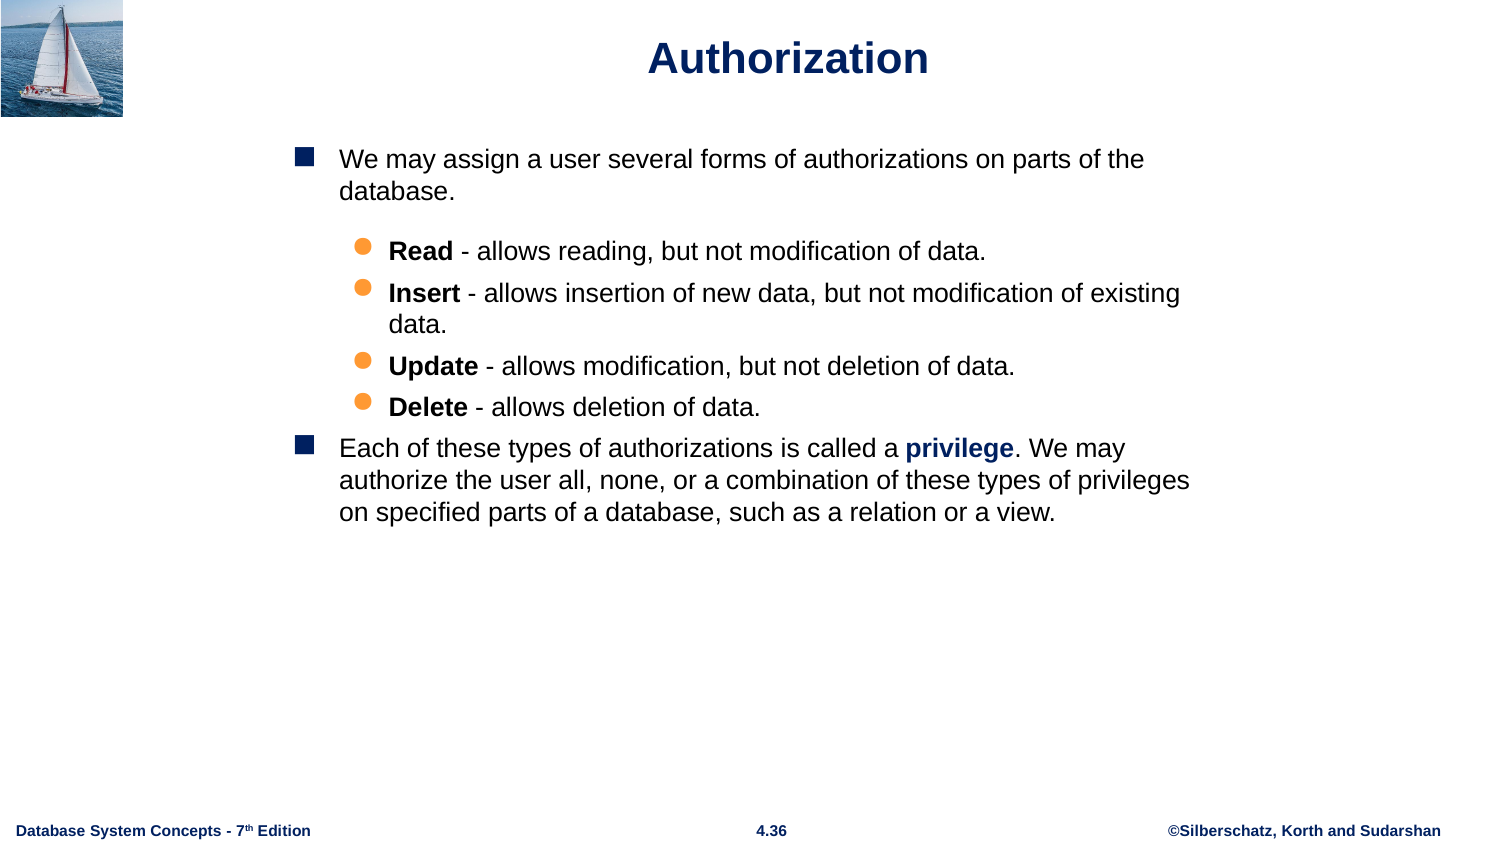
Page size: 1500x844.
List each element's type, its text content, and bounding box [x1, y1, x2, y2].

title Authorization [125, 14, 1452, 90]
picture [0, 0, 123, 117]
list We may assign a user several forms of authorizations on parts of the database. Read - allows reading, but not modification of data. Insert - allows insertion of new data, but not modification of existing data. Update - allows modification, but not deletion of data. Delete - allows deletion of data. Each of these types of authorizations is called a privilege. We may authorize the user all, none, or a combination of these types of privileges on specified parts of a database, such as a relation or a view. [282, 134, 1219, 720]
